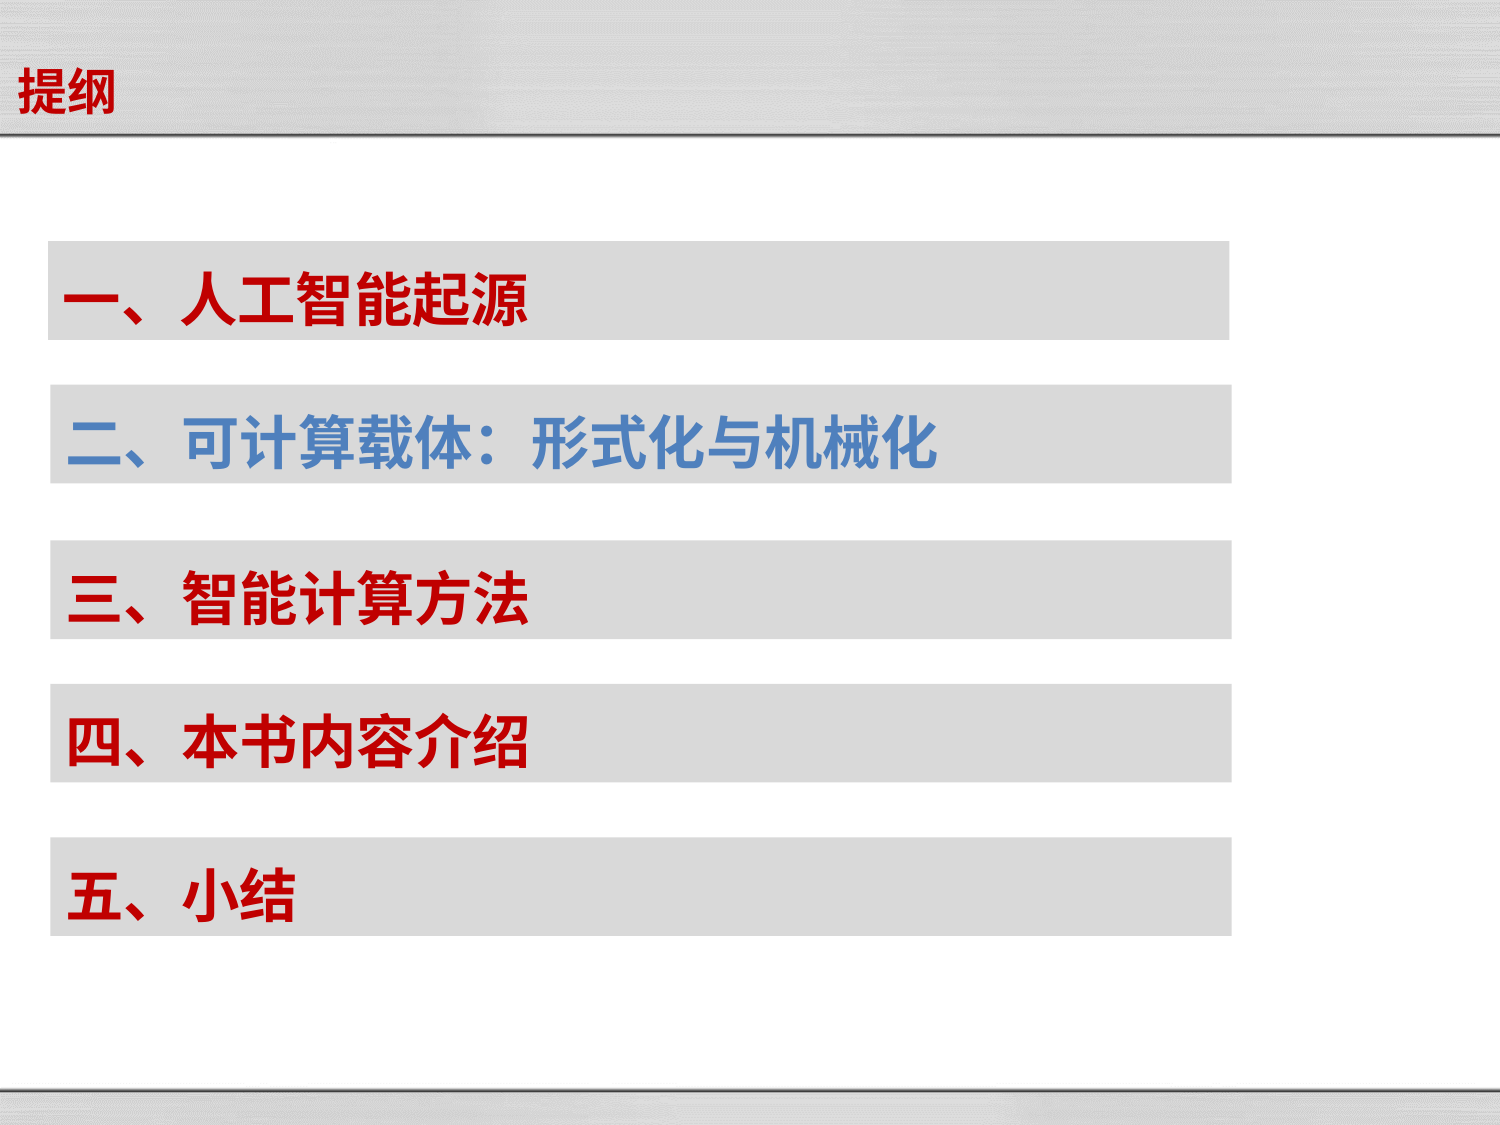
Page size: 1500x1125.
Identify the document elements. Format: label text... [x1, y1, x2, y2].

text_box 提纲 [2, 16, 1115, 166]
text_box 五、小结 [50, 837, 1232, 936]
picture [0, 0, 1500, 1125]
text_box 二、可计算载体：形式化与机械化 [50, 384, 1232, 484]
text_box 一、人工智能起源 [48, 241, 1230, 340]
text_box 四、本书内容介绍 [50, 683, 1232, 783]
text_box 三、智能计算方法 [50, 540, 1232, 640]
